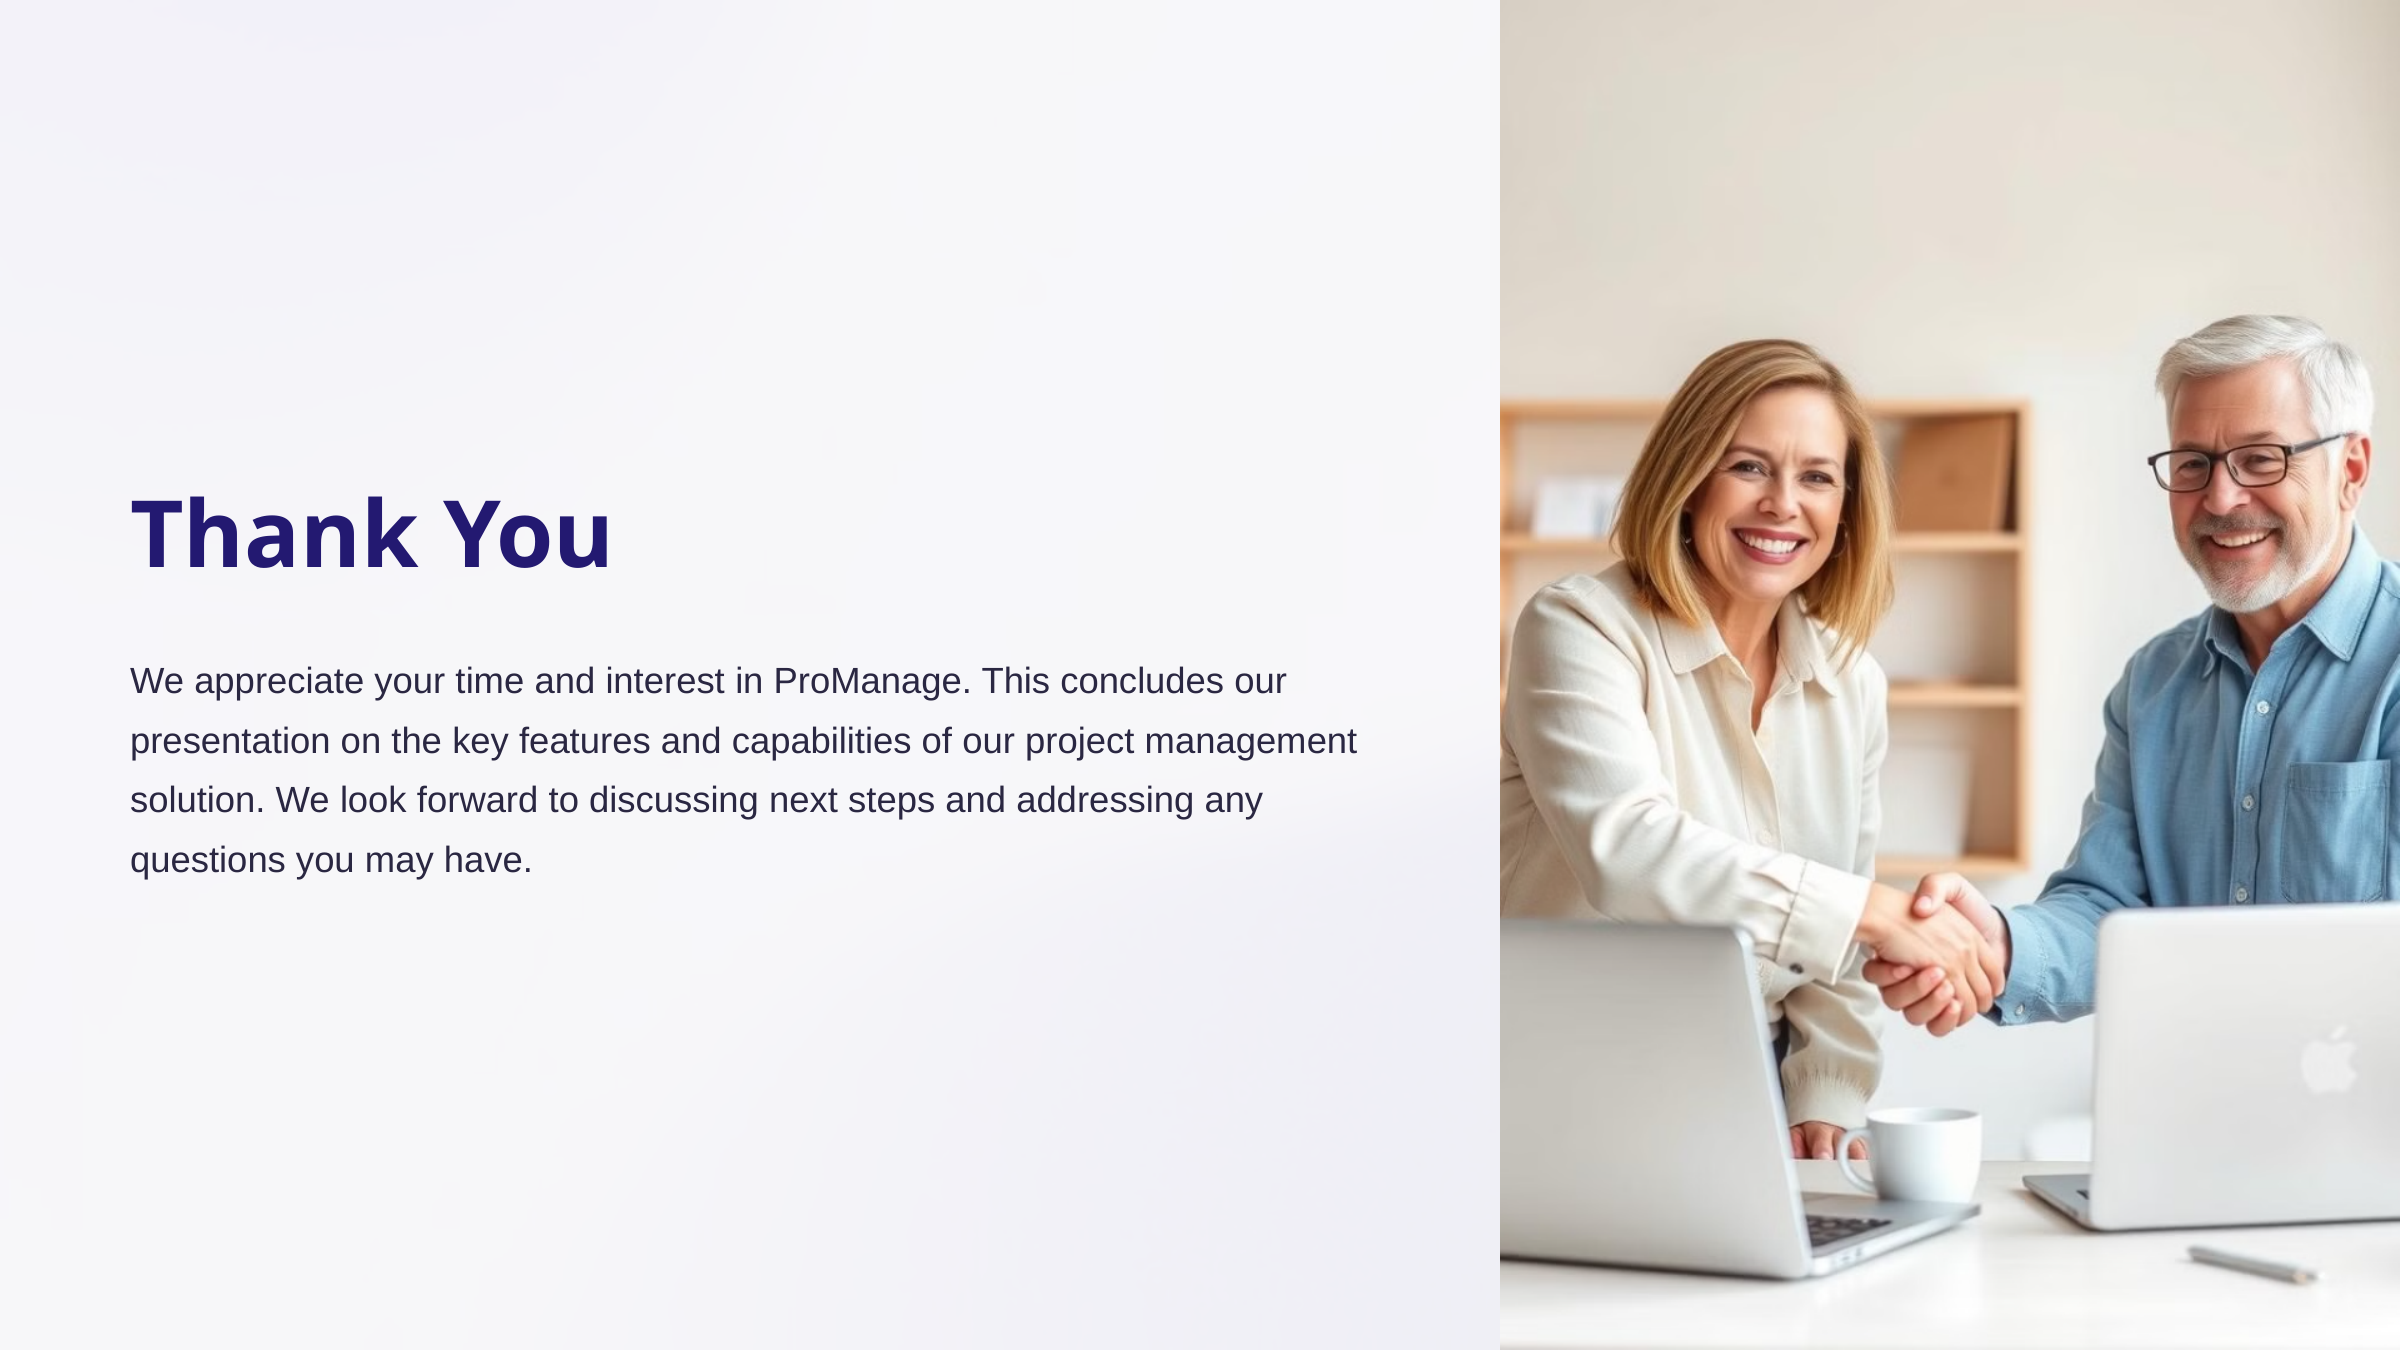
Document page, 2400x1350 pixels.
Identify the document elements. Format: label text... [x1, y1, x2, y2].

text_box Thank You [130, 469, 1061, 587]
picture [1499, 0, 2400, 1350]
text_box We appreciate your time and interest in ProManage. This concludes our presentation on the key features and capabilities of our project management solution. We look forward to discussing next steps and addressing any questions you may have. [130, 641, 1370, 880]
